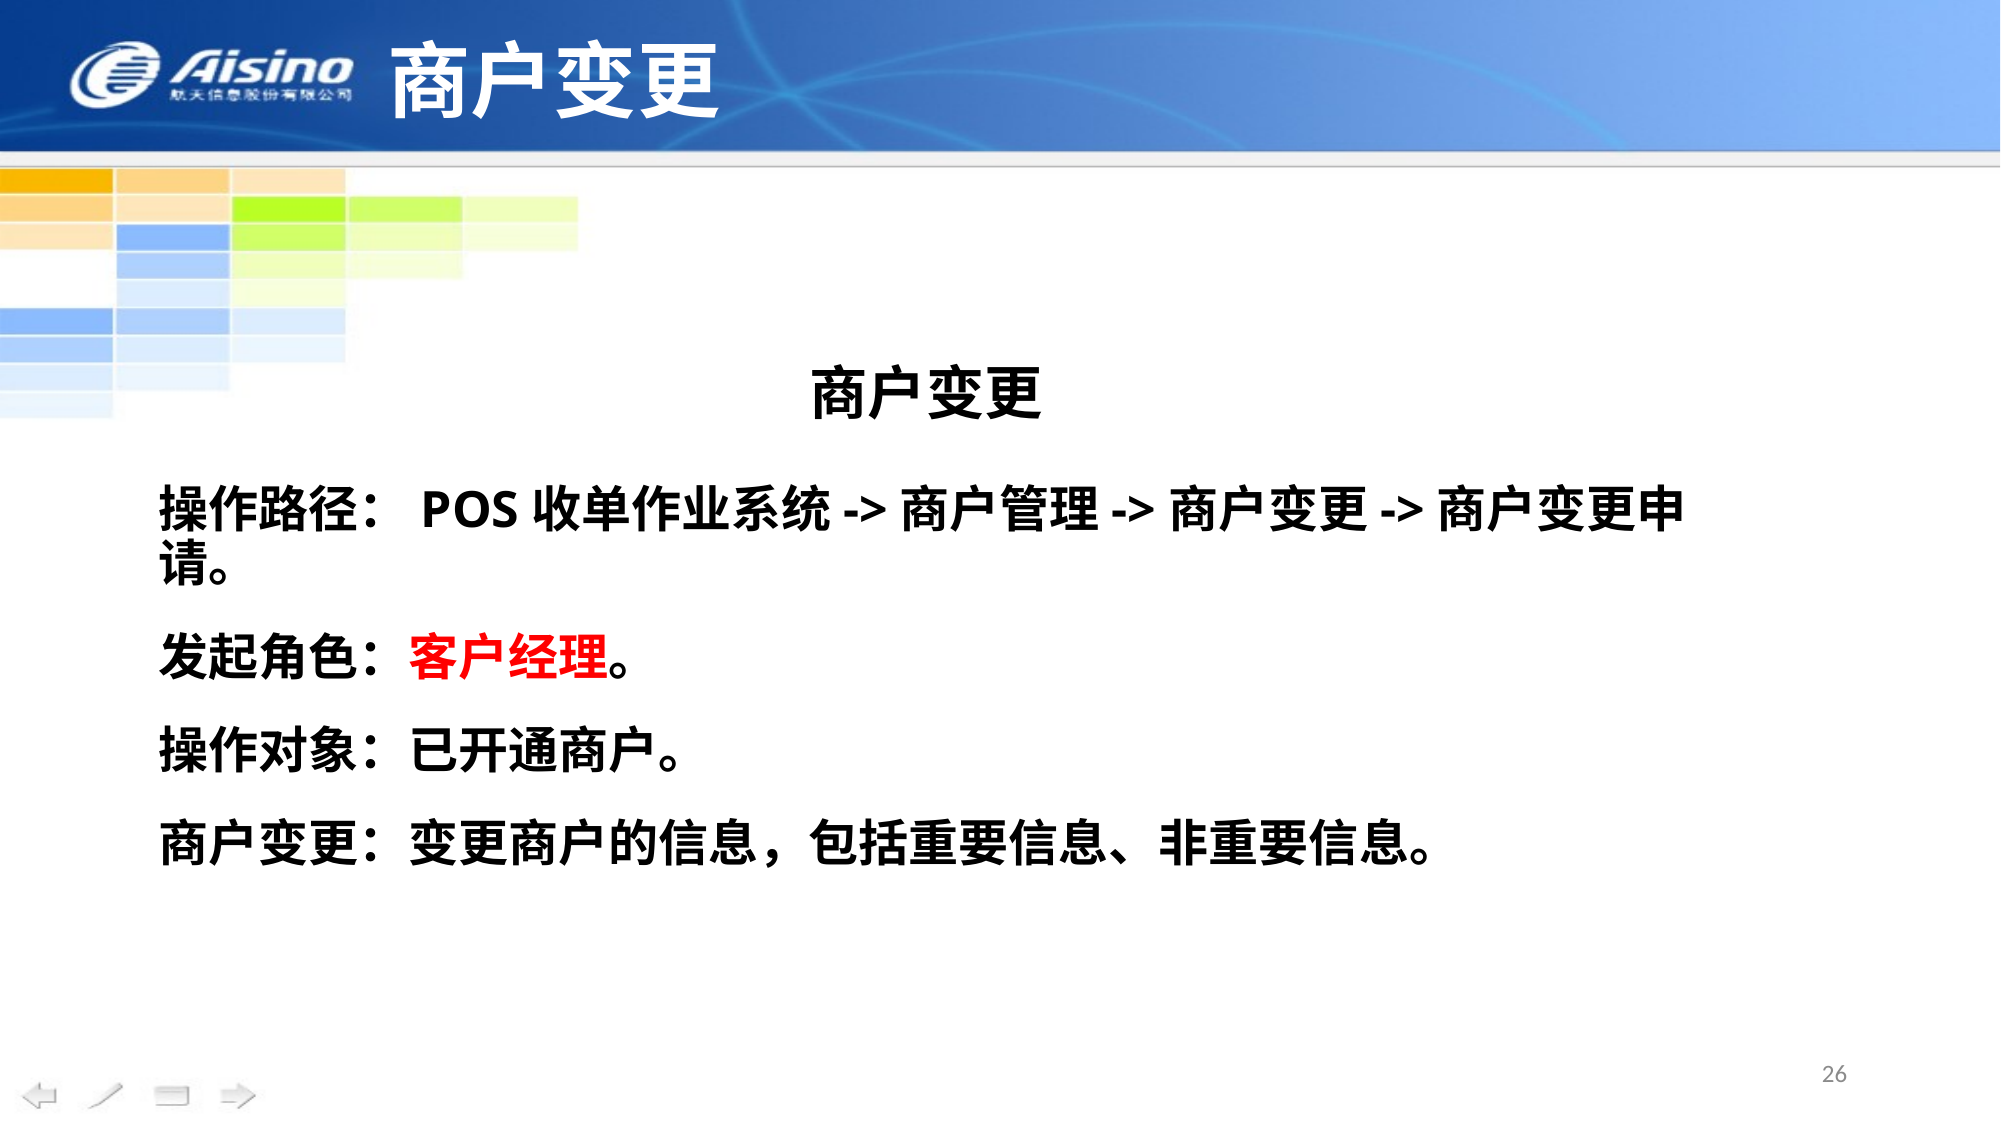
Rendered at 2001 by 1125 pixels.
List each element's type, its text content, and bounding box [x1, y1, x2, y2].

list 操作路径：POS收单作业系统->商户管理->商户变更->商户变更申请。 发起角色：客户经理。 操作对象：已开通商户。 商户变更：变更商户的信息，包括重要信息、非重要信息。 [143, 302, 1741, 933]
picture [0, 0, 2001, 1125]
text_box 商户变更 [794, 348, 1377, 434]
title 商户变更 [372, 0, 2000, 193]
slide_number 26 [1412, 1042, 1863, 1103]
